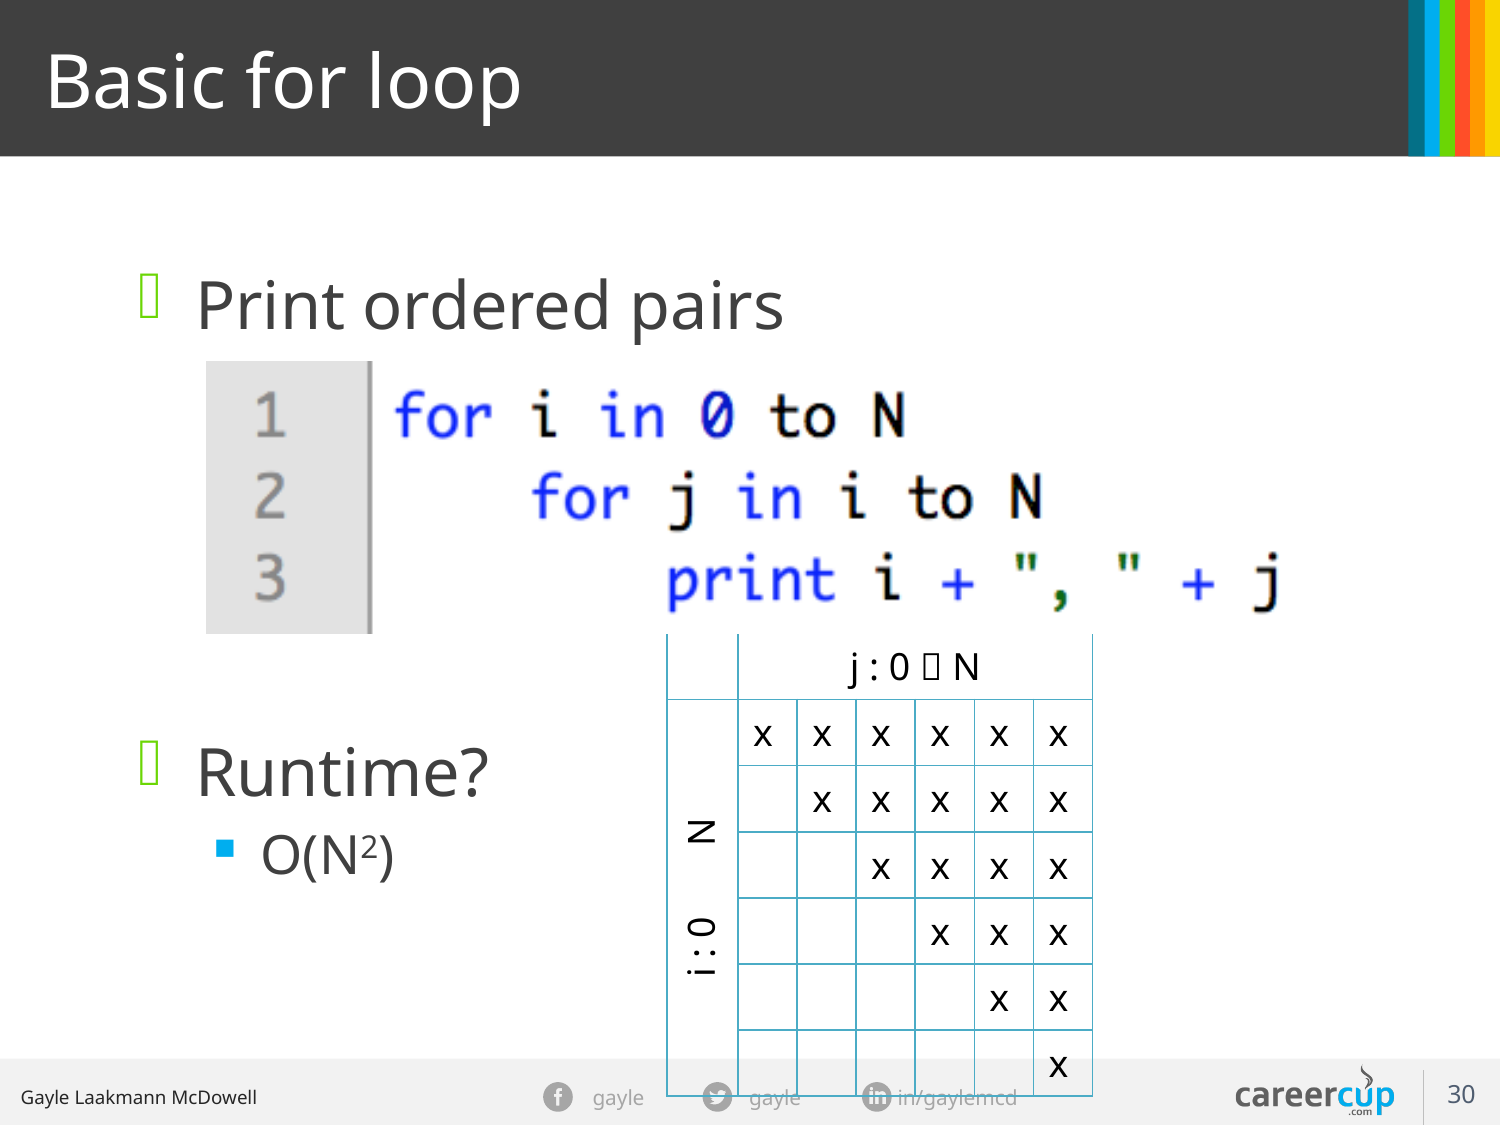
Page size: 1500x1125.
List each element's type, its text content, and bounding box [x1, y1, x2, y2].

table_cell [739, 833, 796, 897]
table_cell x [798, 766, 855, 831]
table_cell i : 0  N [668, 700, 737, 1095]
table_cell [857, 965, 914, 1029]
table_cell x [975, 700, 1033, 765]
table_cell x [975, 899, 1033, 963]
list Print ordered pairs Runtime? O(N2) [123, 255, 1424, 1000]
table_cell x [1034, 965, 1092, 1029]
table_cell [857, 899, 914, 963]
list Basic for loop [29, 30, 1388, 126]
table_cell [739, 899, 796, 963]
table_cell x [1034, 700, 1092, 765]
table_cell x [916, 899, 974, 963]
table_cell x [739, 700, 796, 765]
table_cell [739, 766, 796, 831]
table_cell x [1034, 899, 1092, 963]
table_cell x [1034, 766, 1092, 831]
table_cell [857, 1031, 914, 1095]
table_cell x [857, 766, 914, 831]
picture [1234, 1062, 1396, 1117]
table_cell x [916, 766, 974, 831]
table_cell x [1034, 1031, 1092, 1095]
table_cell [739, 965, 796, 1029]
table_cell x [916, 833, 974, 897]
table_header j : 0  N [739, 642, 1092, 699]
table_cell x [975, 965, 1033, 1029]
table_cell [916, 1031, 974, 1095]
table_cell x [975, 766, 1033, 831]
table_cell x [857, 700, 914, 765]
table_cell [916, 965, 974, 1029]
picture [206, 361, 1323, 634]
table_cell [798, 1031, 855, 1095]
table_cell x [975, 833, 1033, 897]
table_cell x [916, 700, 974, 765]
table_cell [798, 833, 855, 897]
table_cell [975, 1031, 1033, 1095]
table_cell [798, 899, 855, 963]
table_cell x [857, 833, 914, 897]
table_cell x [798, 700, 855, 765]
table_cell [798, 965, 855, 1029]
table_cell x [1034, 833, 1092, 897]
table_cell [739, 1031, 796, 1095]
table_header [668, 642, 737, 699]
